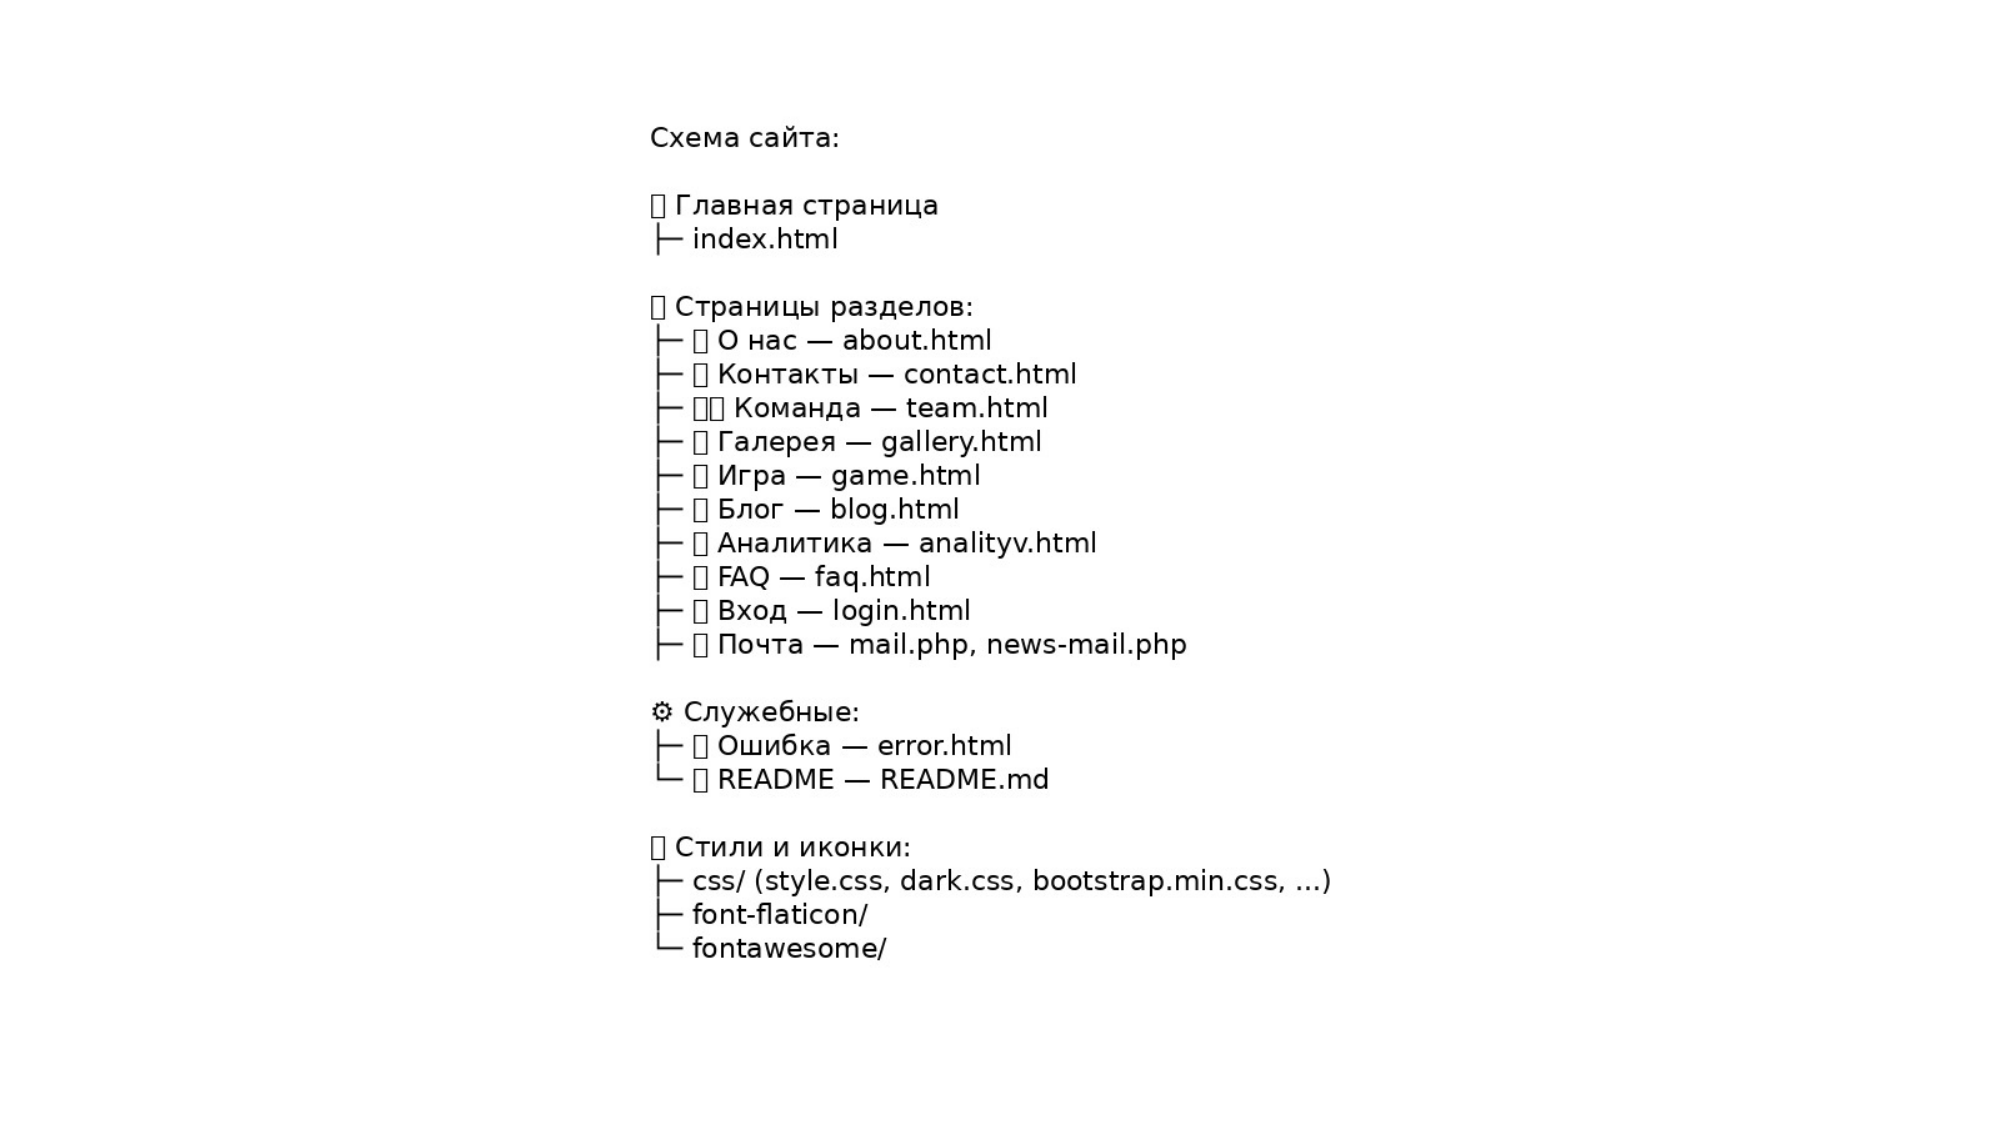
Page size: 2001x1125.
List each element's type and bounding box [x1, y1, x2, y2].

picture [587, 62, 1576, 1026]
